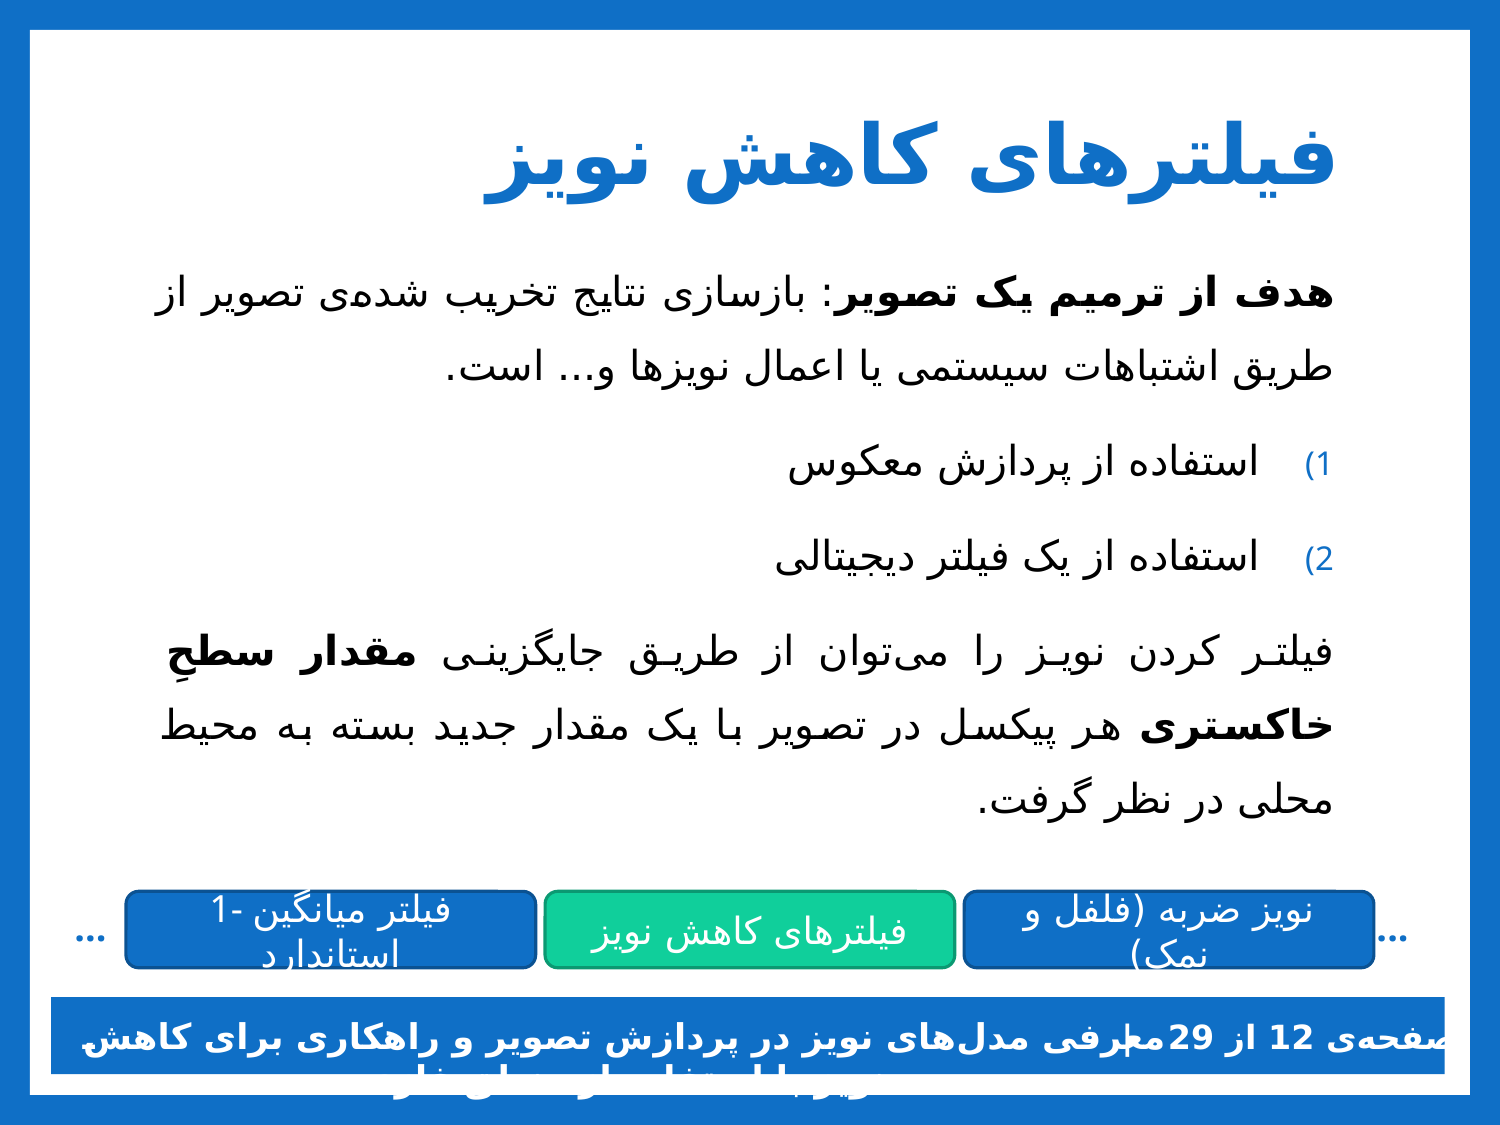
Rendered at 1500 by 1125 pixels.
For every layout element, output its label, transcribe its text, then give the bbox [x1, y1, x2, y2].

text_box ... [1379, 897, 1434, 957]
text_box معرفی مدل‌های نويز در پردازش تصوير و راهکاری برای کاهش نويز با استفاده از منطق فازی [55, 1006, 1193, 1107]
text_box صفحه‌ی 12 از 29 | [1106, 1009, 1472, 1064]
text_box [125, 890, 1375, 969]
text_box [50, 996, 1446, 1076]
list هدف از ترمیم یک تصویر: بازسازی نتایج تخریب شده‌ی تصویر از طریق اشتباهات سیستمی یا اعمال نویزها و... است. استفاده از پردازش معکوس استفاده از یک فیلتر دیجیتالی فیلتر کردن نویز را می‌توان از طریق جایگزینی مقدار سطحِ خاکستری هر پیکسل در تصویر با یک مقدار جدید بسته به محیط محلی در نظر گرفت. [140, 233, 1356, 832]
text_box ... [59, 897, 120, 957]
title فیلترهای کاهش نویز [140, 99, 1356, 215]
